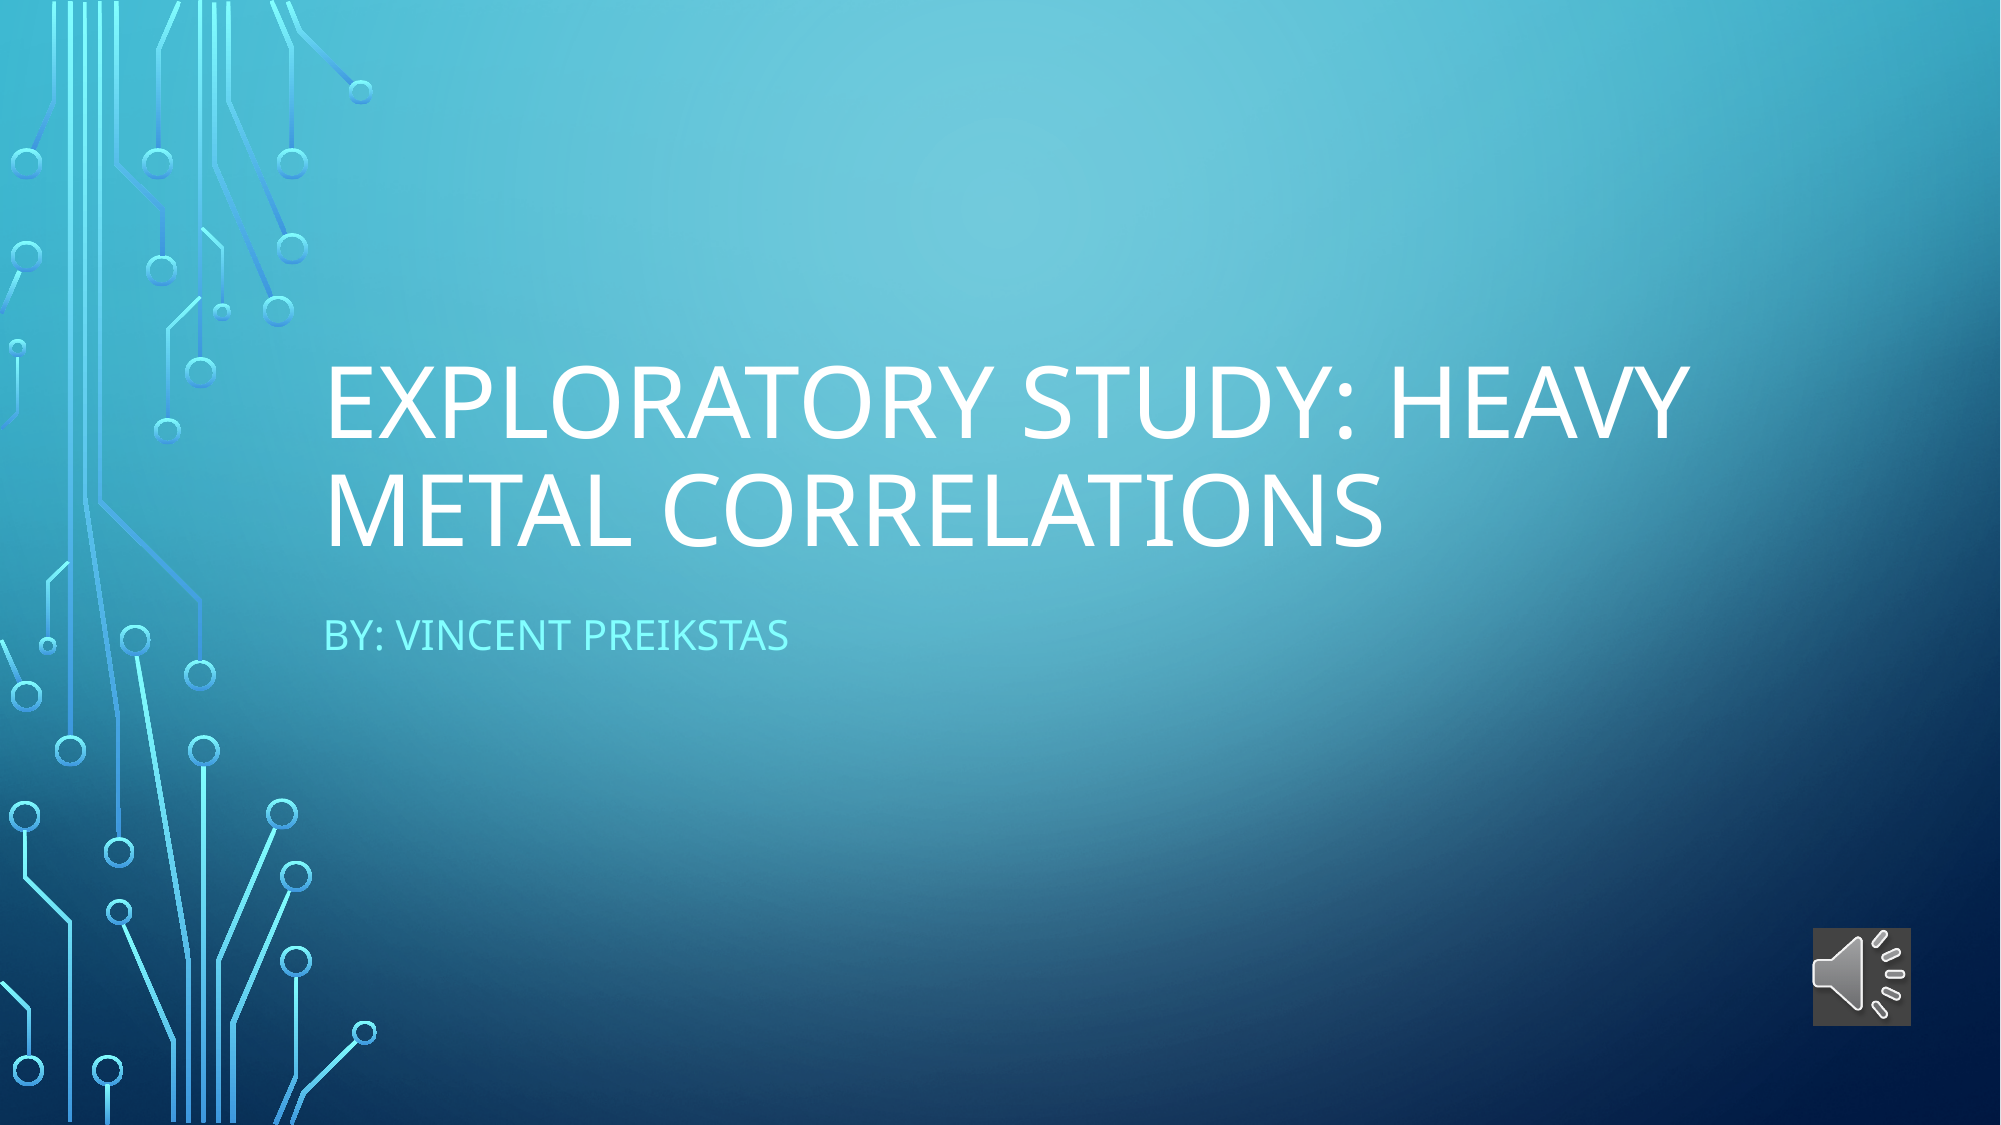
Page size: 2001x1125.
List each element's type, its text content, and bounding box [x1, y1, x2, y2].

title Exploratory Study: Heavy Metal Correlations [307, 184, 1750, 576]
picture [1811, 926, 1913, 1028]
subtitle By: Vincent Preikstas [307, 590, 1750, 863]
